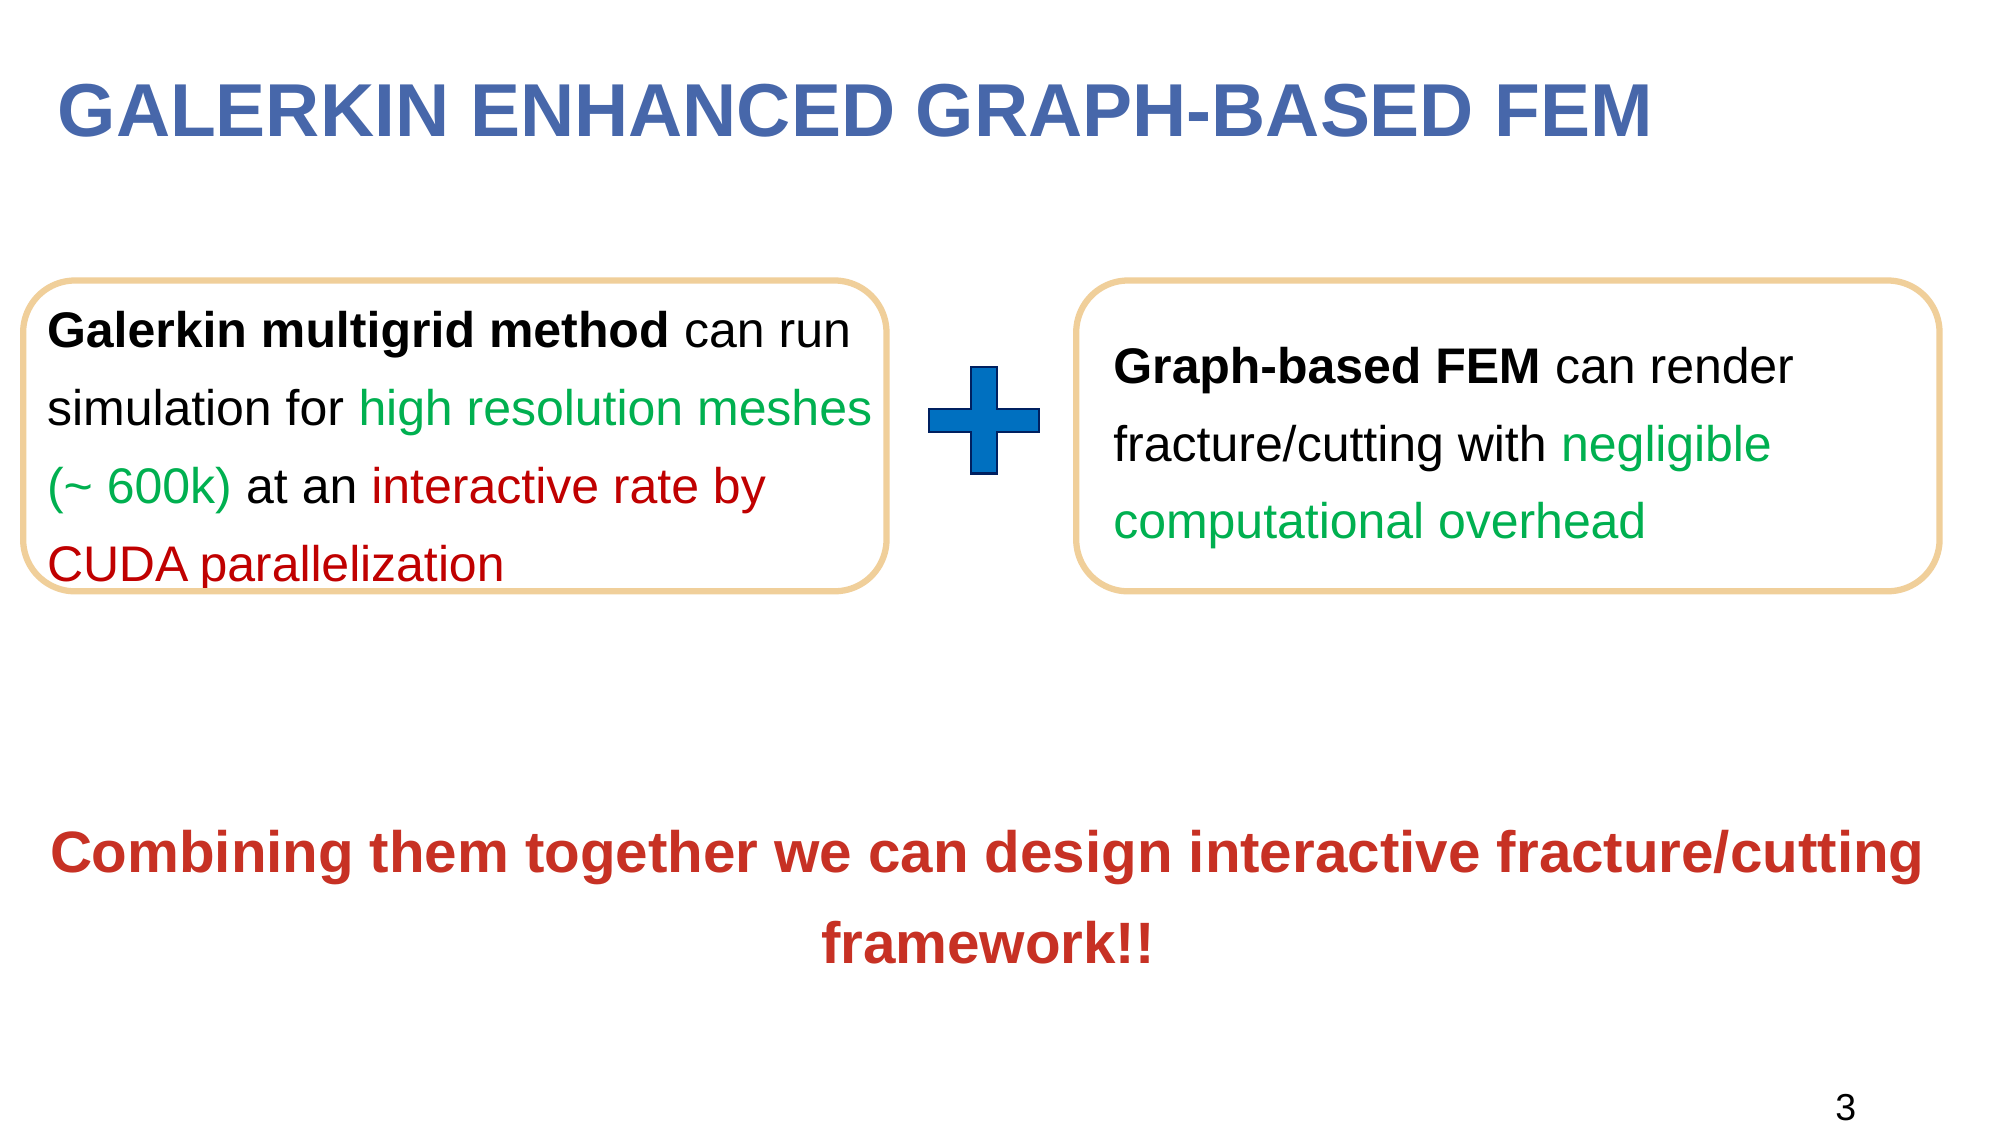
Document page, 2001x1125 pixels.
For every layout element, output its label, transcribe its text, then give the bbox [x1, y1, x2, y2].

text_box [22, 279, 888, 593]
title Galerkin enhanced graph-based FEM [46, 54, 1922, 158]
text_box [1075, 279, 1941, 593]
text_box [928, 366, 1040, 475]
text_box Graph-based FEM can render fracture/cutting with negligible computational overhead [1113, 588, 1911, 599]
list Galerkin multigrid method can run simulation for high resolution meshes (~ 600k) at an interactive rate by CUDA parallelization [47, 271, 893, 563]
text_box Combining them together we can design interactive fracture/cutting framework!! [47, 785, 1944, 983]
text_box 3 [1820, 1075, 1931, 1125]
